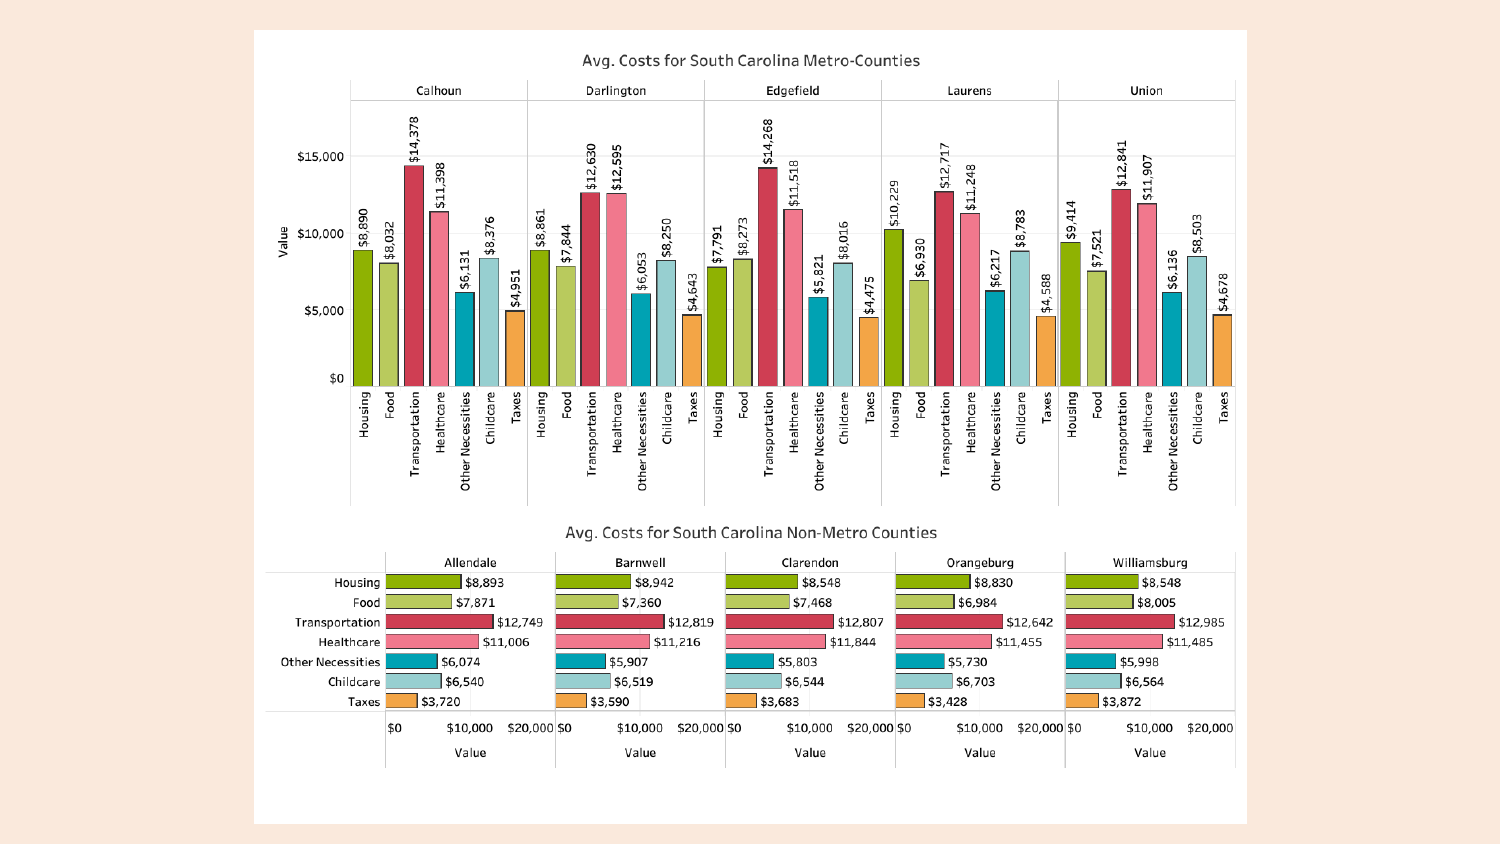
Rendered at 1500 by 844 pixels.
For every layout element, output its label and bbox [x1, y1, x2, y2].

picture [254, 29, 1248, 825]
